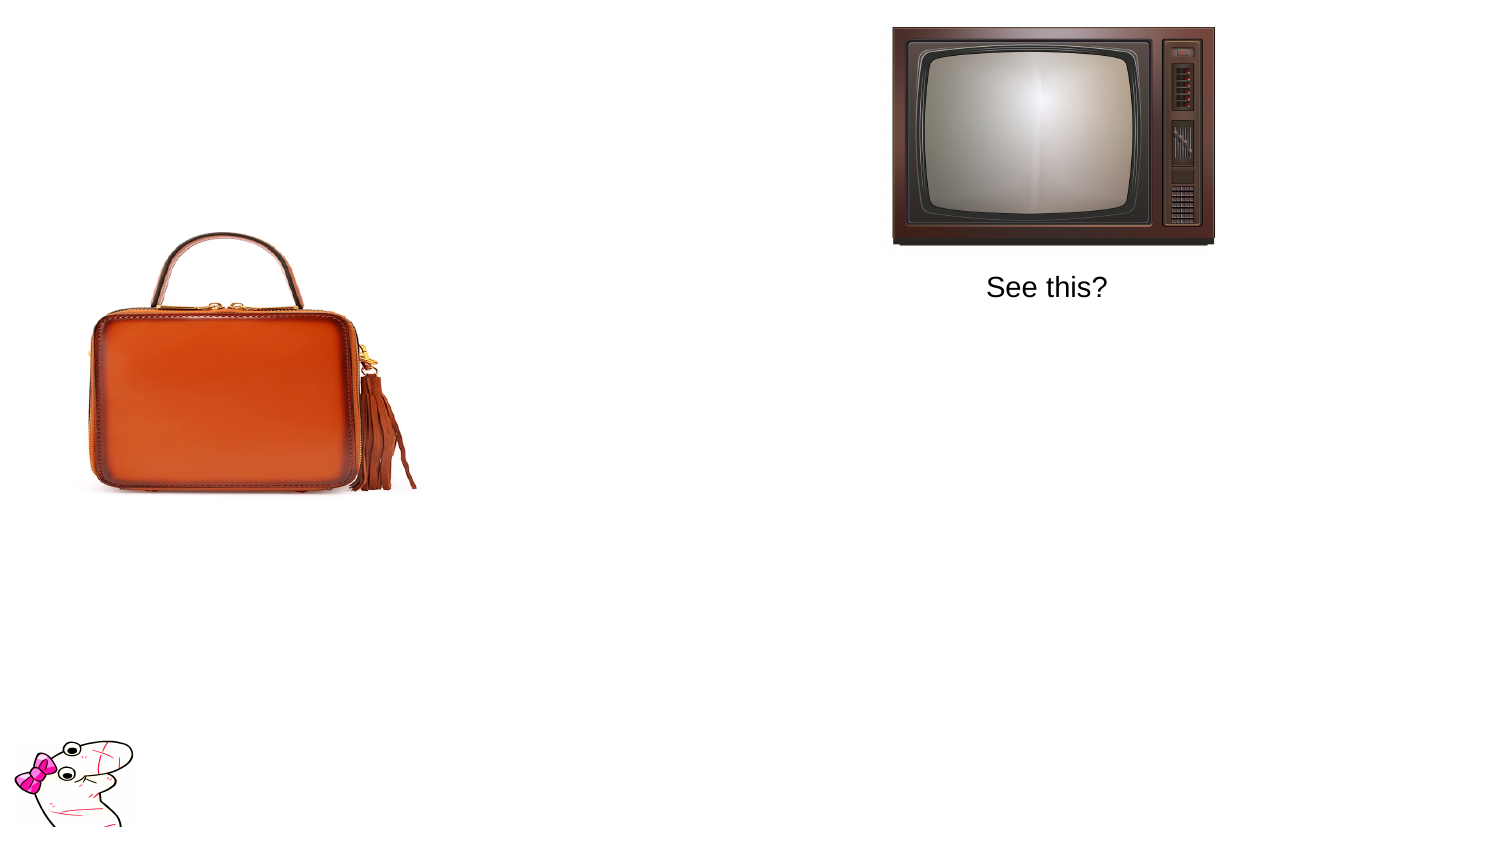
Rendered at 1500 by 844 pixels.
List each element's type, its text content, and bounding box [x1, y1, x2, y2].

picture [882, 21, 1221, 254]
picture [13, 739, 134, 827]
text_box See this? [856, 253, 1247, 319]
picture [73, 224, 422, 504]
